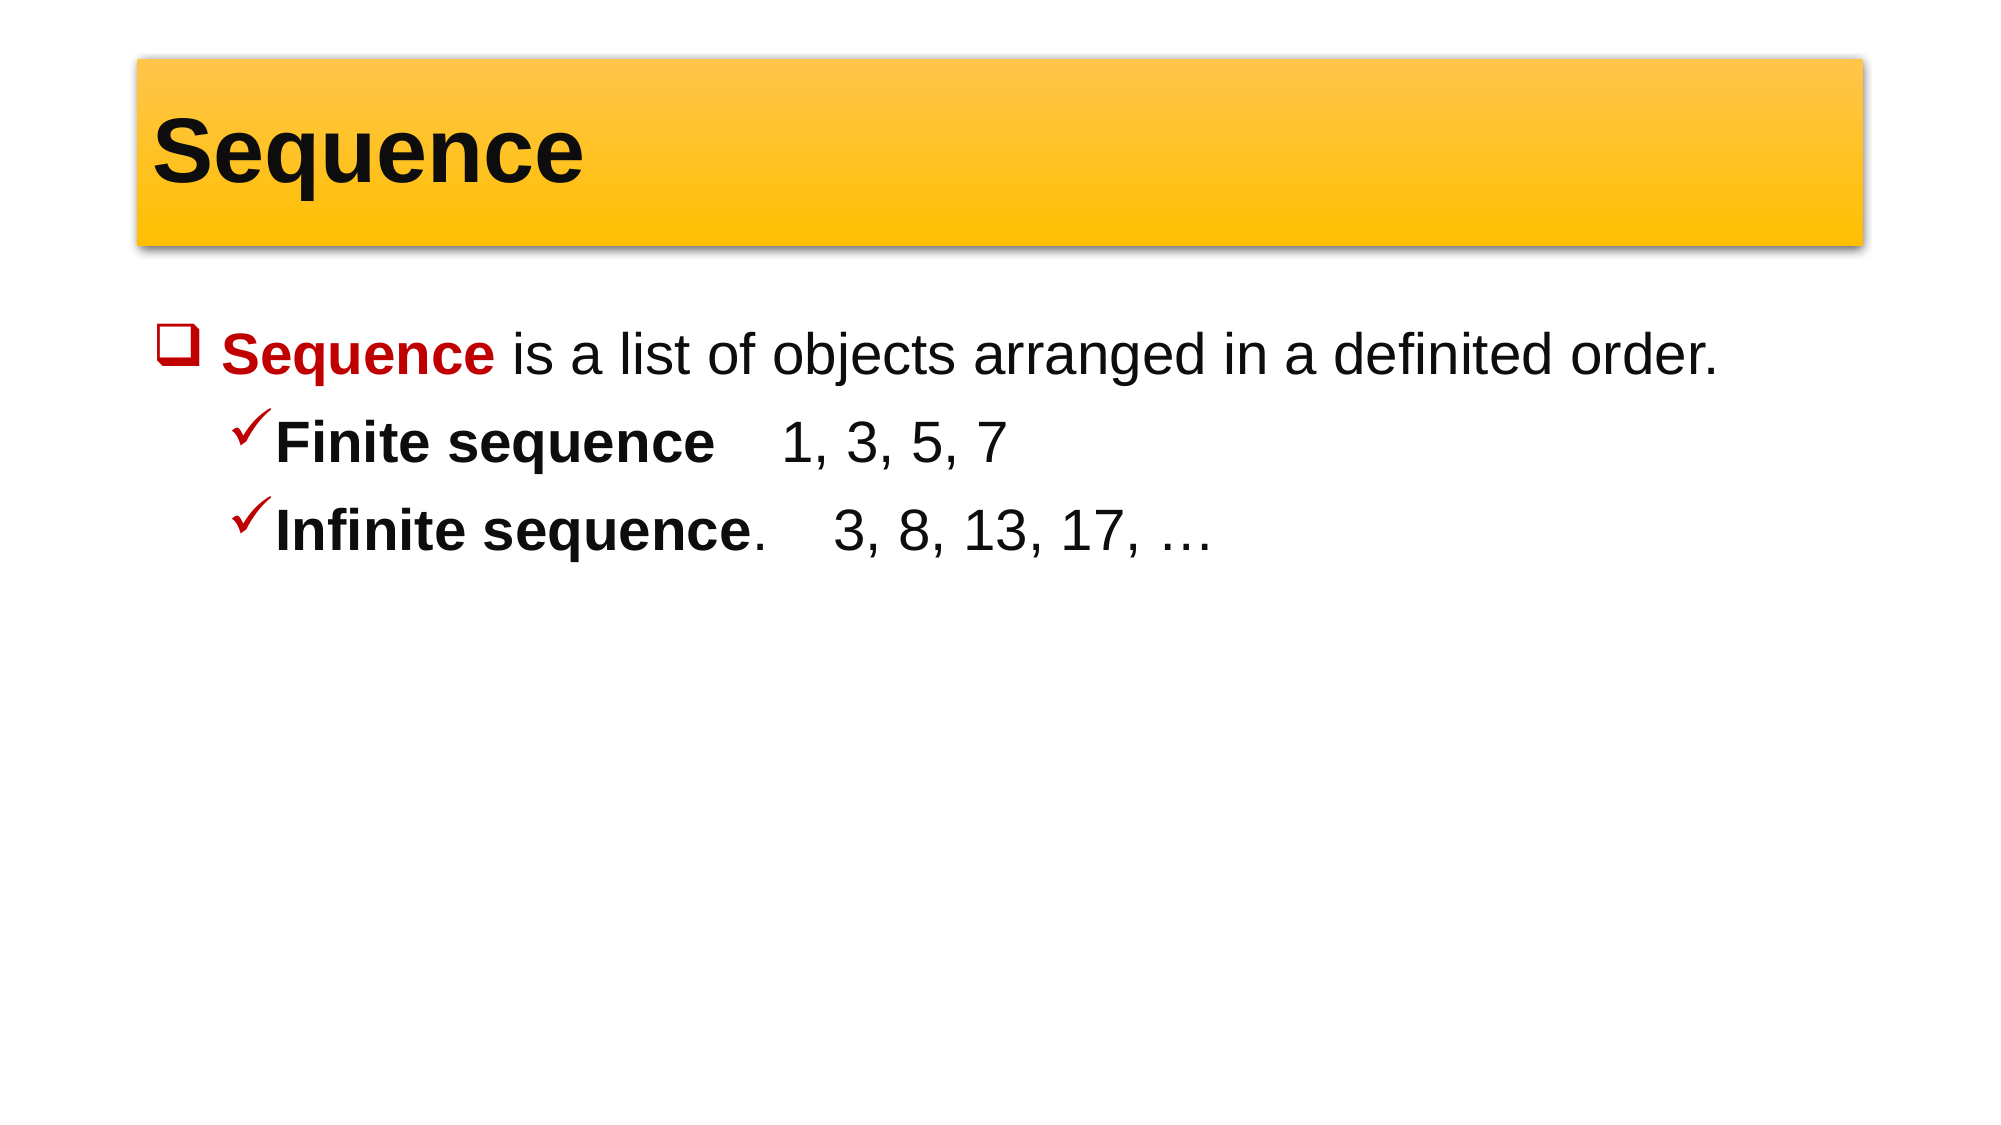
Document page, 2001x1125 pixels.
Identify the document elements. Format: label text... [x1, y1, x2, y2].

title Sequence [137, 59, 1863, 246]
list Sequence is a list of objects arranged in a definited order. Finite sequence 1, 3, 5, 7 Infinite sequence. 3, 8, 13, 17, … [137, 316, 1863, 1100]
